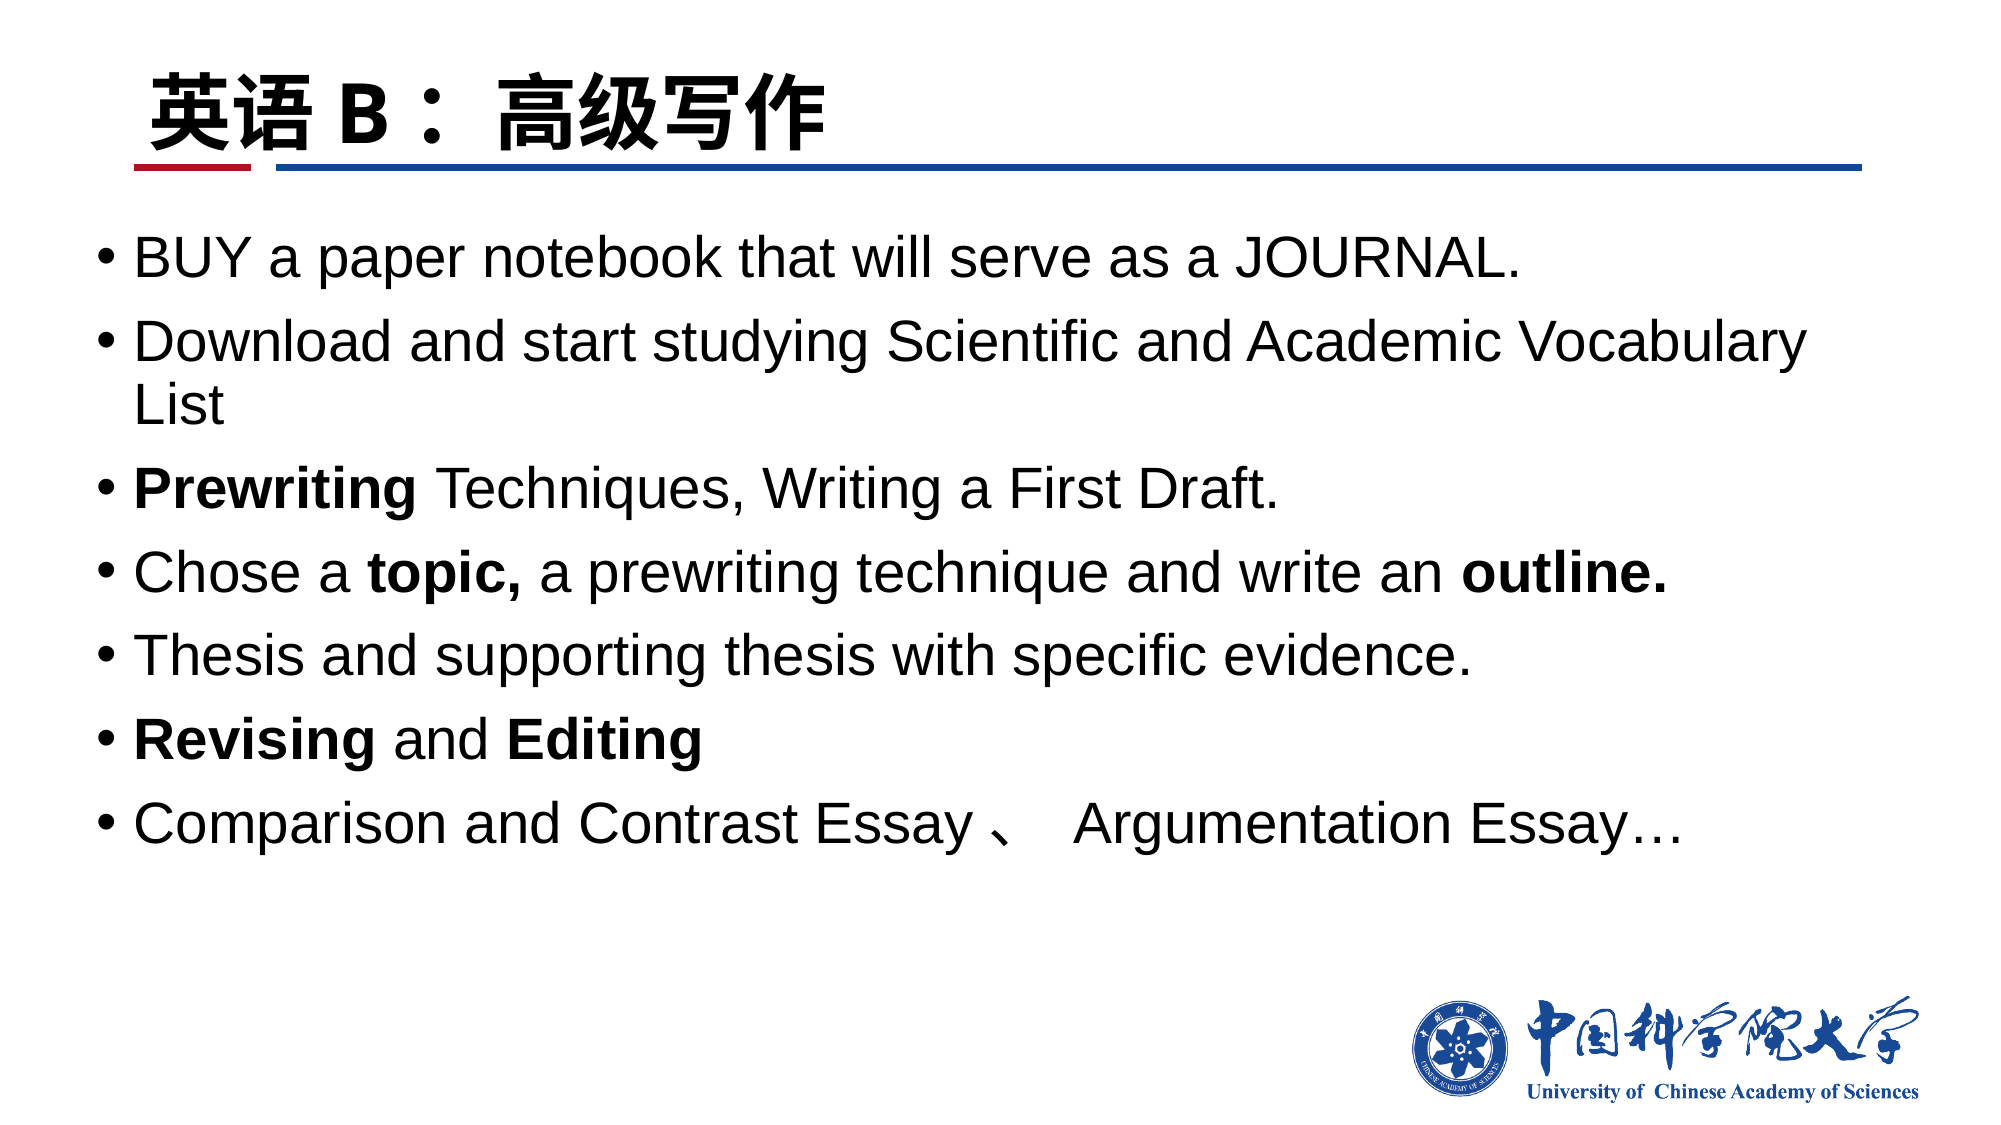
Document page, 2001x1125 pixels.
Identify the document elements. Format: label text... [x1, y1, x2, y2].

list BUY a paper notebook that will serve as a JOURNAL. Download and start studying Scientific and Academic Vocabulary List Prewriting Techniques, Writing a First Draft. Chose a topic, a prewriting technique and write an outline. Thesis and supporting thesis with specific evidence. Revising and Editing Comparison and Contrast Essay、 Argumentation Essay… [81, 219, 1922, 1051]
title 英语B：高级写作 [133, 0, 1863, 168]
picture [1412, 1051, 1919, 1103]
